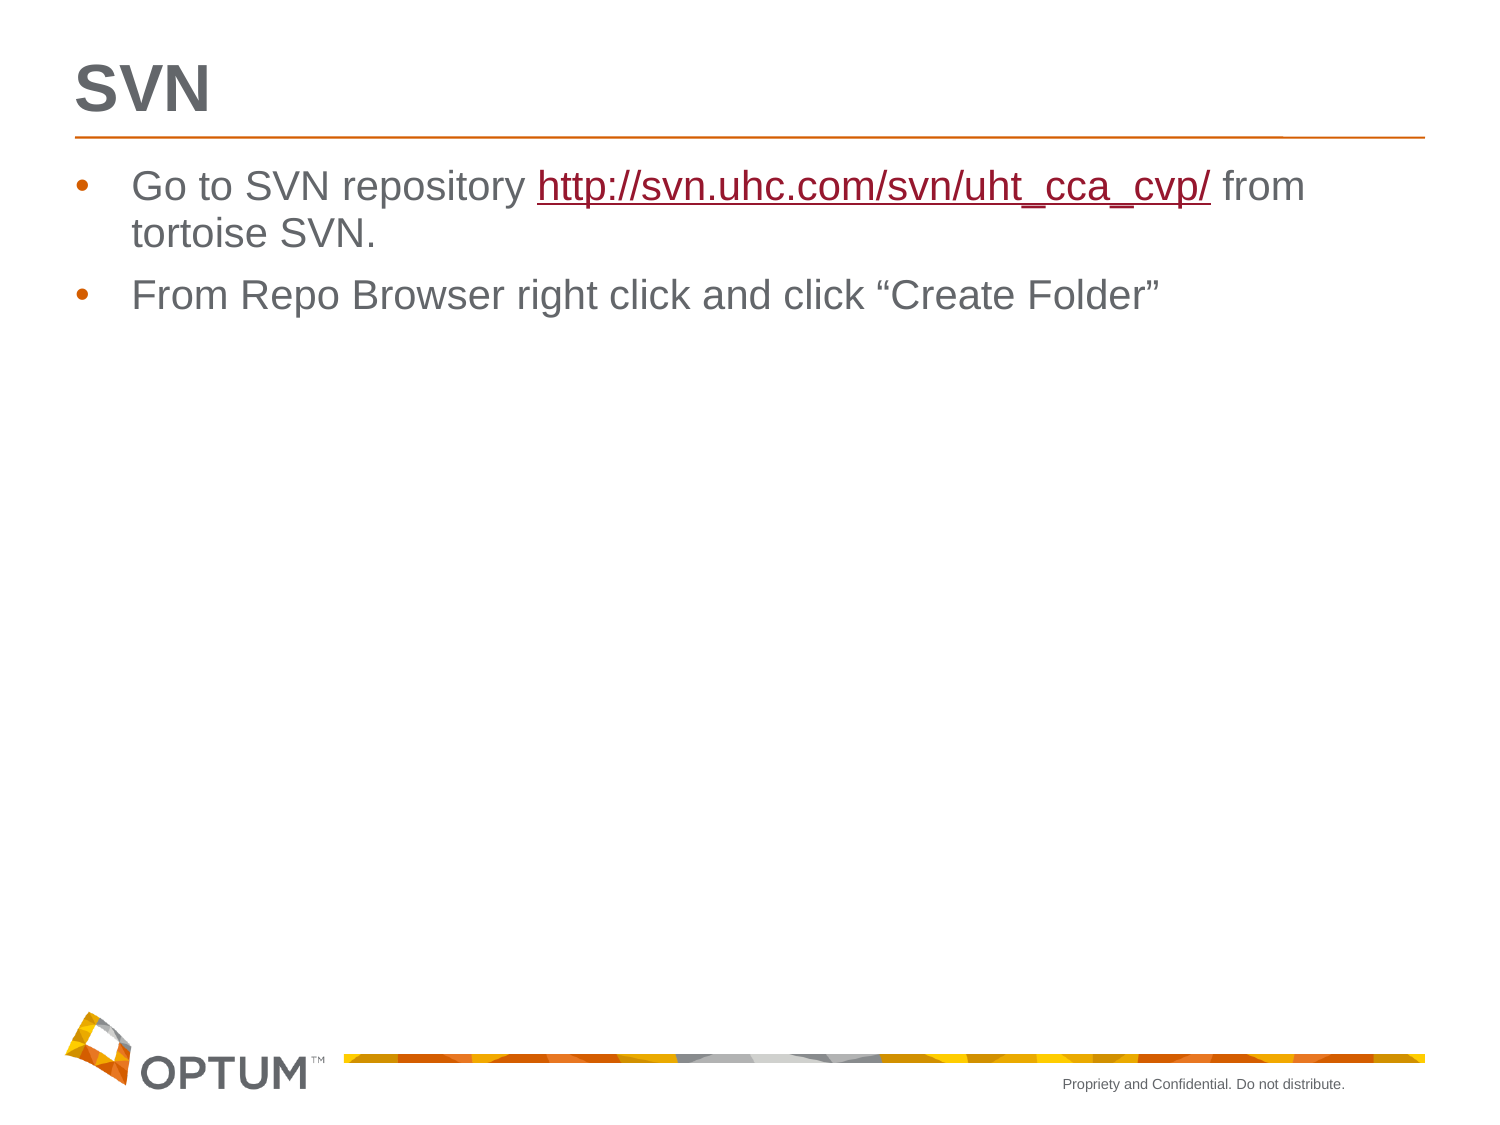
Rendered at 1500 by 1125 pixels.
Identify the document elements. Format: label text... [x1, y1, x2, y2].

list Go to SVN repository http://svn.uhc.com/svn/uht_cca_cvp/ from tortoise SVN. From Repo Browser right click and click “Create Folder” [75, 162, 1425, 991]
title SVN [74, 24, 1425, 126]
picture [343, 1054, 1425, 1063]
picture [62, 1009, 327, 1092]
